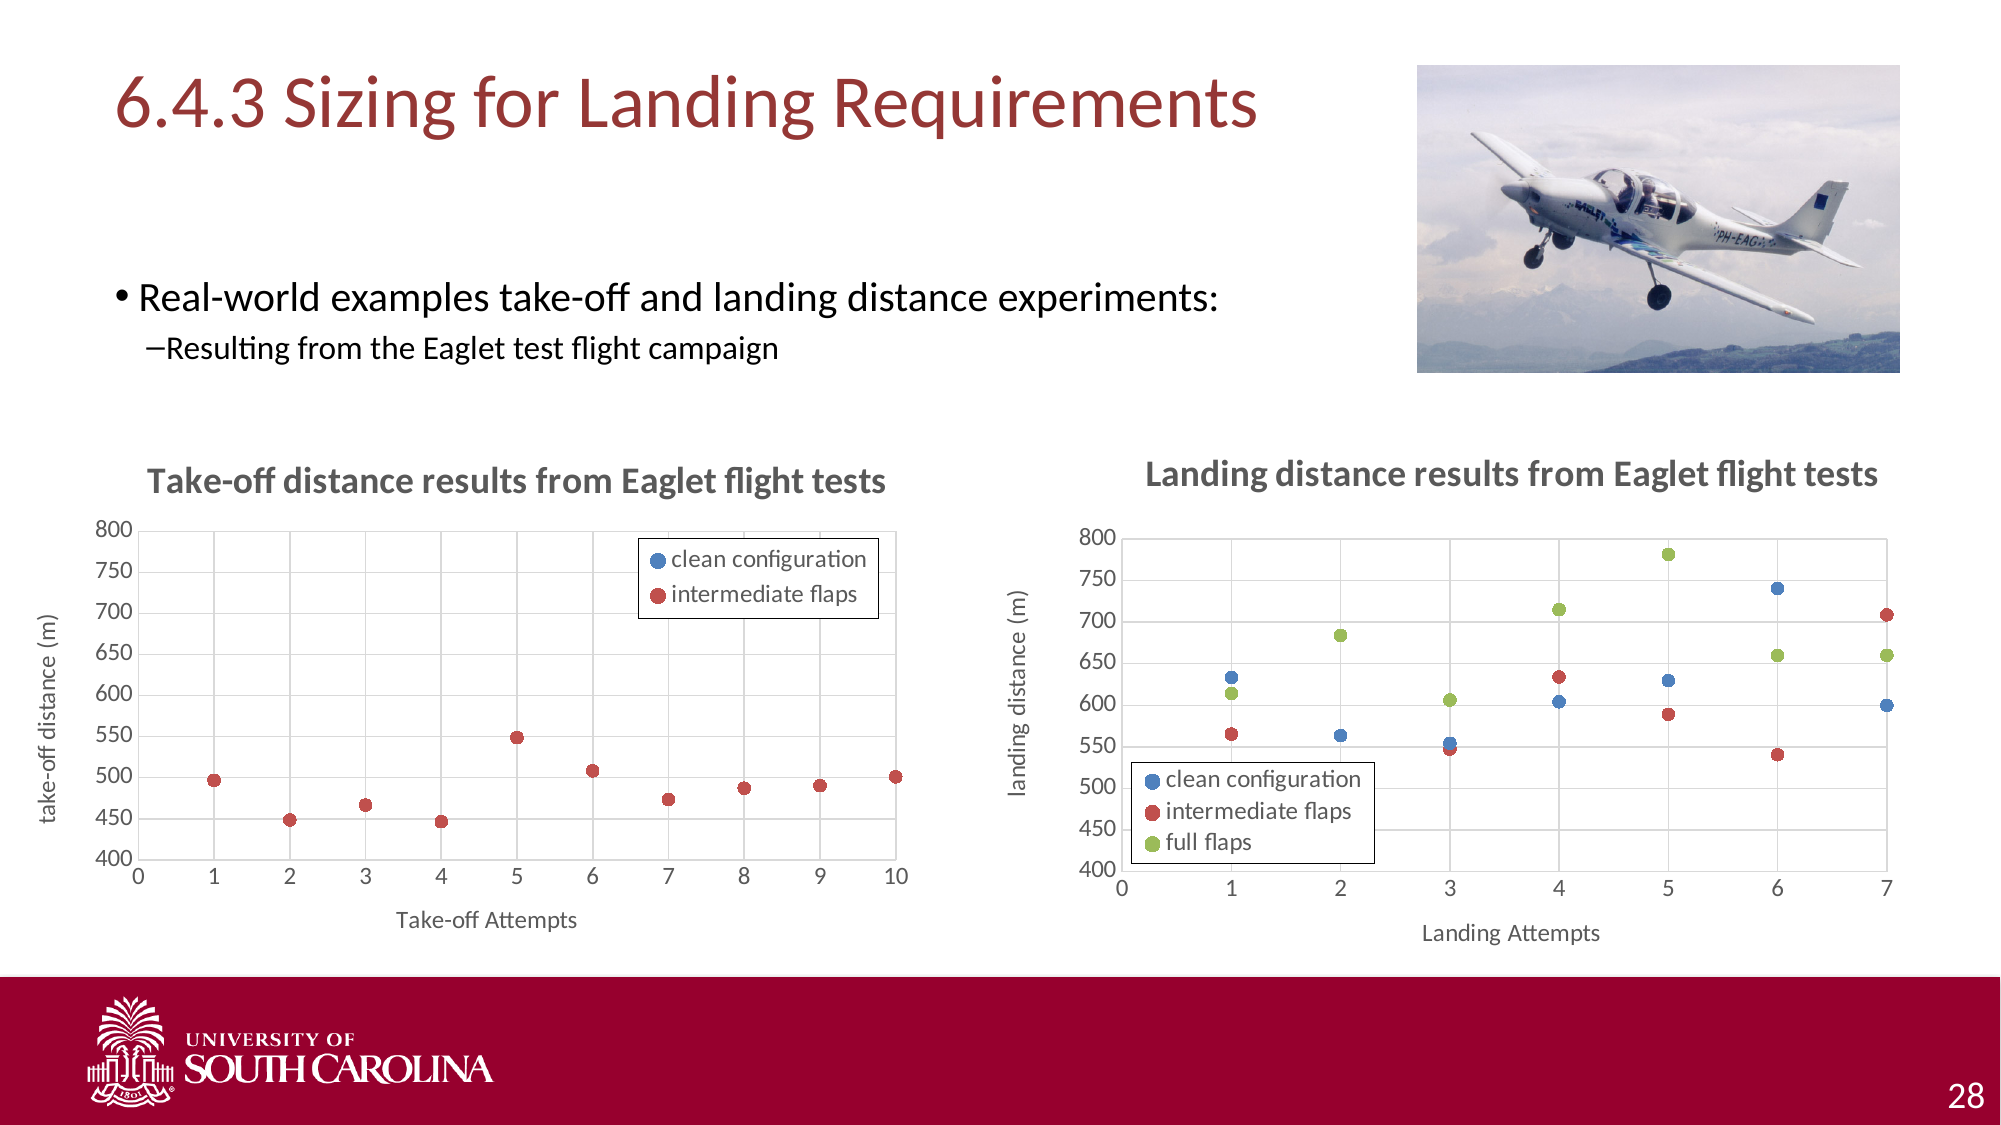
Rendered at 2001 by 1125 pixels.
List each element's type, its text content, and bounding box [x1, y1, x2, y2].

list Real-world examples take-off and landing distance experiments: Resulting from the Eaglet test flight campaign [99, 262, 1900, 444]
title 6.4.3 Sizing for Landing Requirements [99, 45, 1900, 233]
chart [14, 445, 1992, 967]
picture [0, 979, 744, 1124]
picture [1416, 64, 1901, 373]
